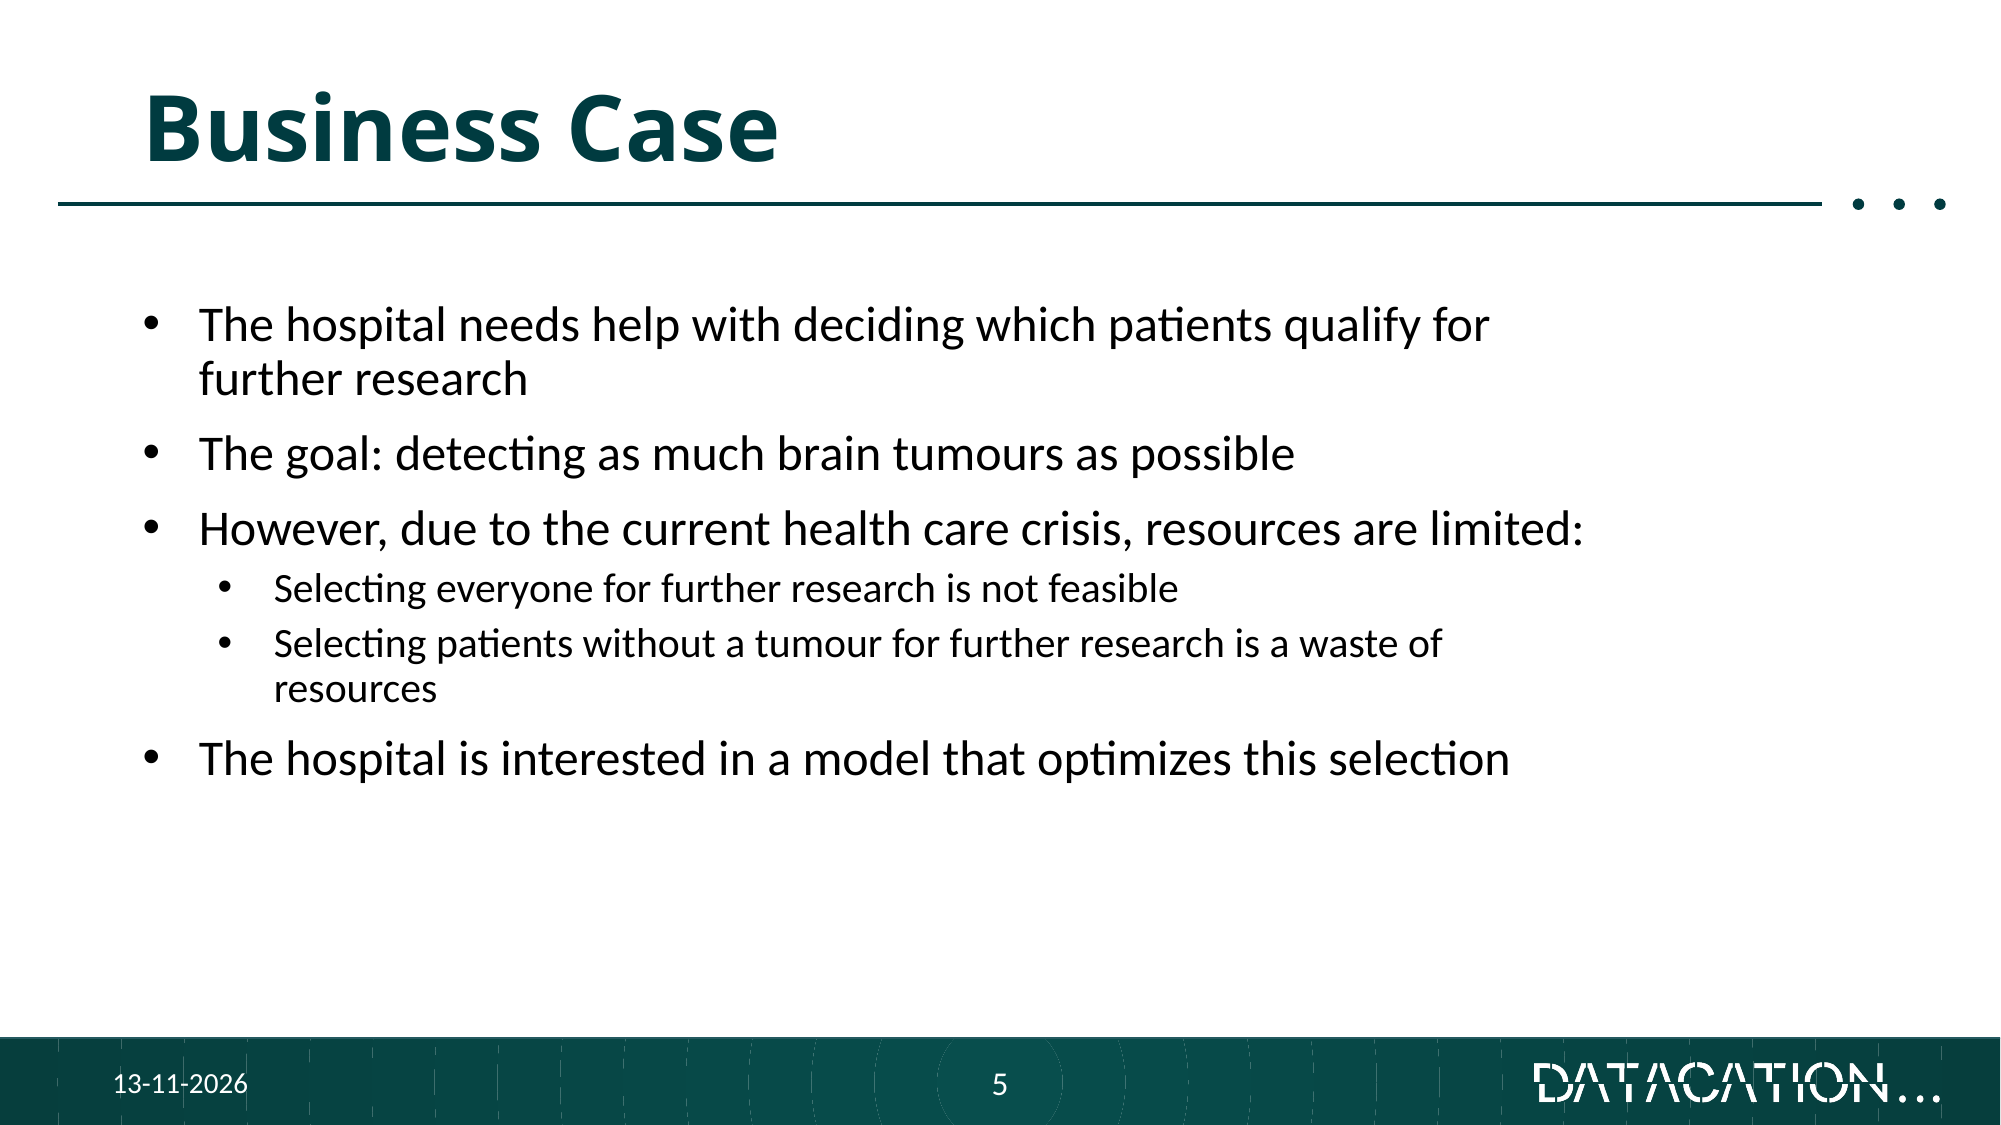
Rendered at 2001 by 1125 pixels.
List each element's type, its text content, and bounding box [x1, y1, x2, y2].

slide_number 5 [774, 1062, 1225, 1102]
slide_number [97, 1059, 557, 1105]
picture [1534, 1062, 1940, 1103]
subtitle The hospital needs help with deciding which patients qualify for further research The goal: detecting as much brain tumours as possible However, due to the current health care crisis, resources are limited: Selecting everyone for further research is not feasible Selecting patients without a tumour for further research is a waste of resources The hospital is interested in a model that optimizes this selection [127, 290, 1628, 967]
title Business Case [127, 23, 1687, 189]
